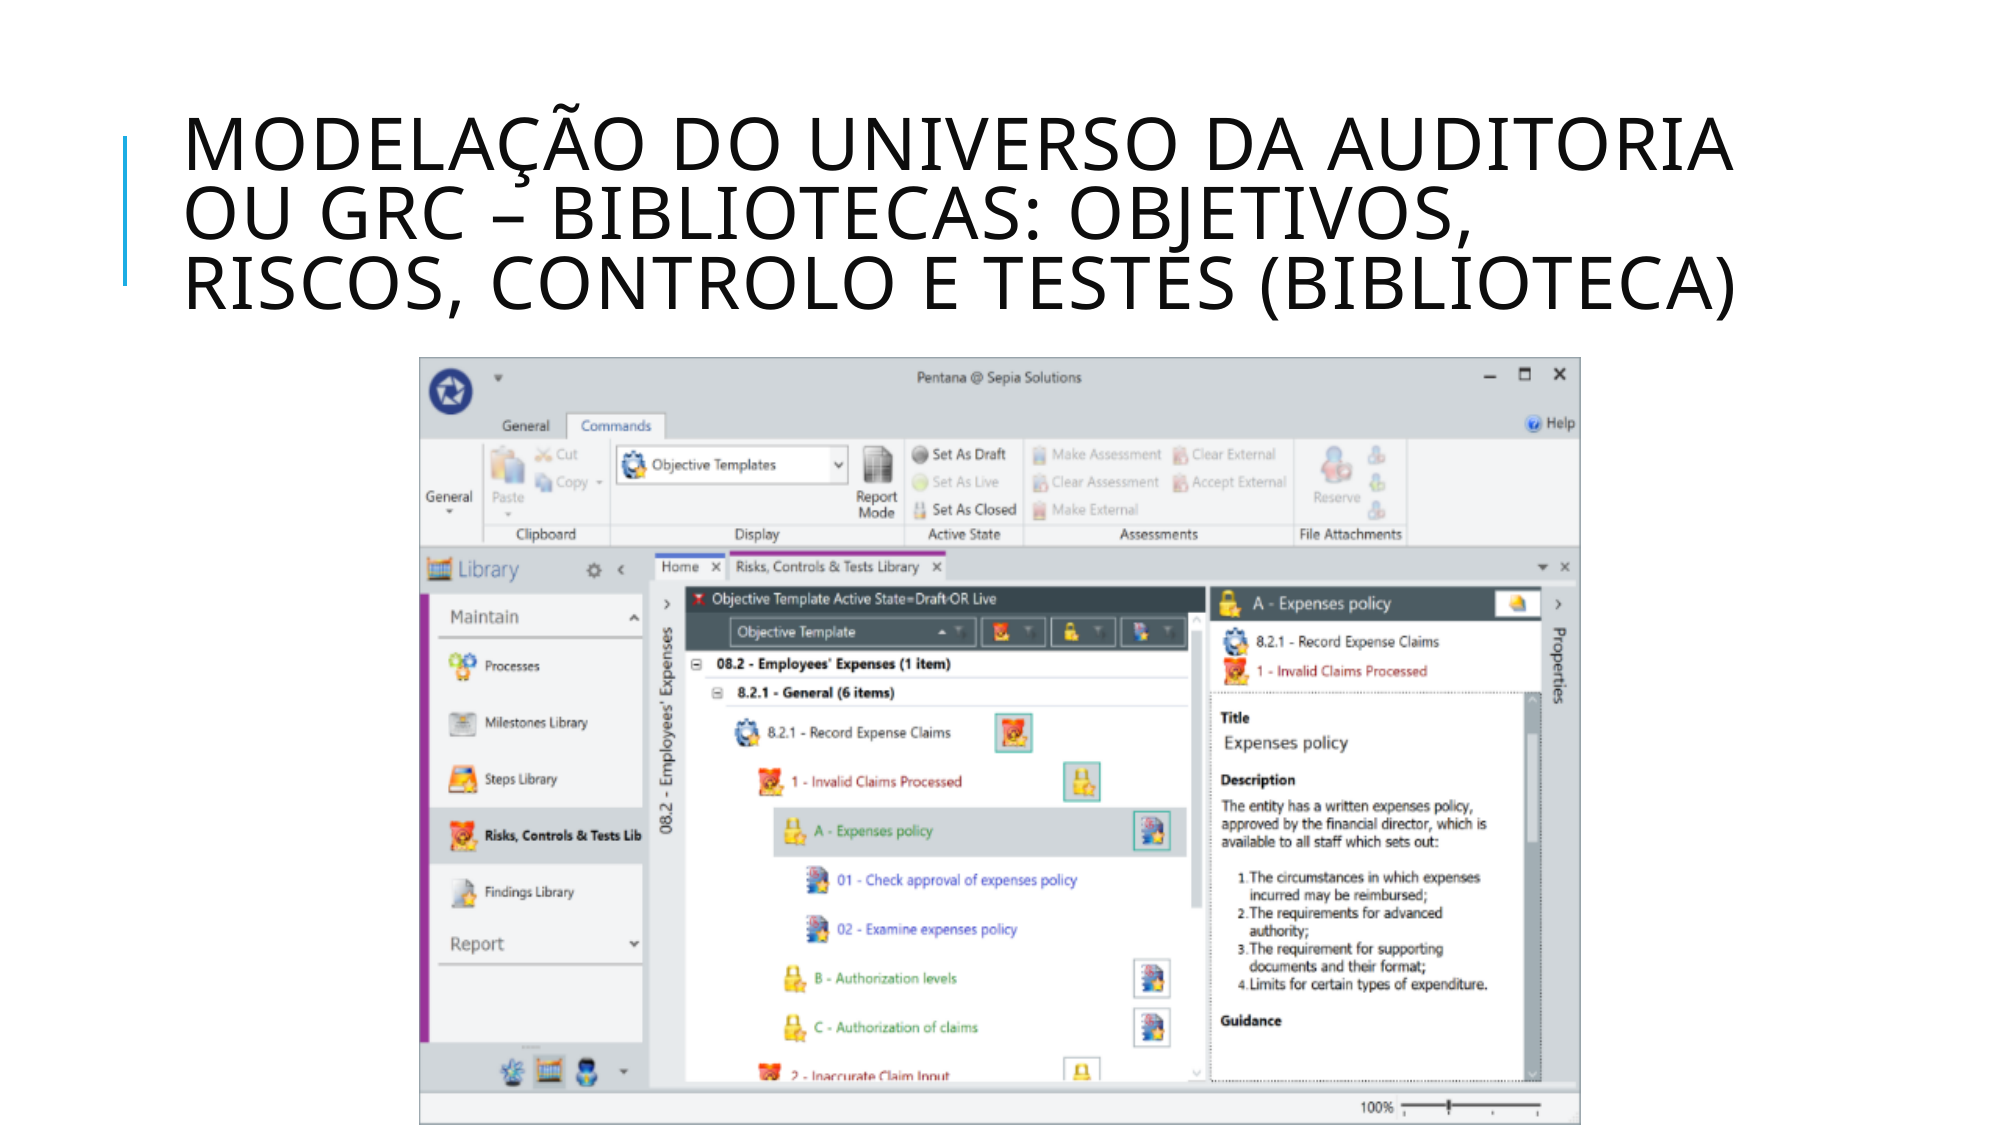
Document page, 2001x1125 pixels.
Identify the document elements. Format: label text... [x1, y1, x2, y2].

title Modelação do universo da auditoria ou GRC – Bibliotecas: Objetivos, riscos, controlo e testes (biblioteca) [168, 96, 1763, 342]
picture [418, 356, 1581, 1125]
